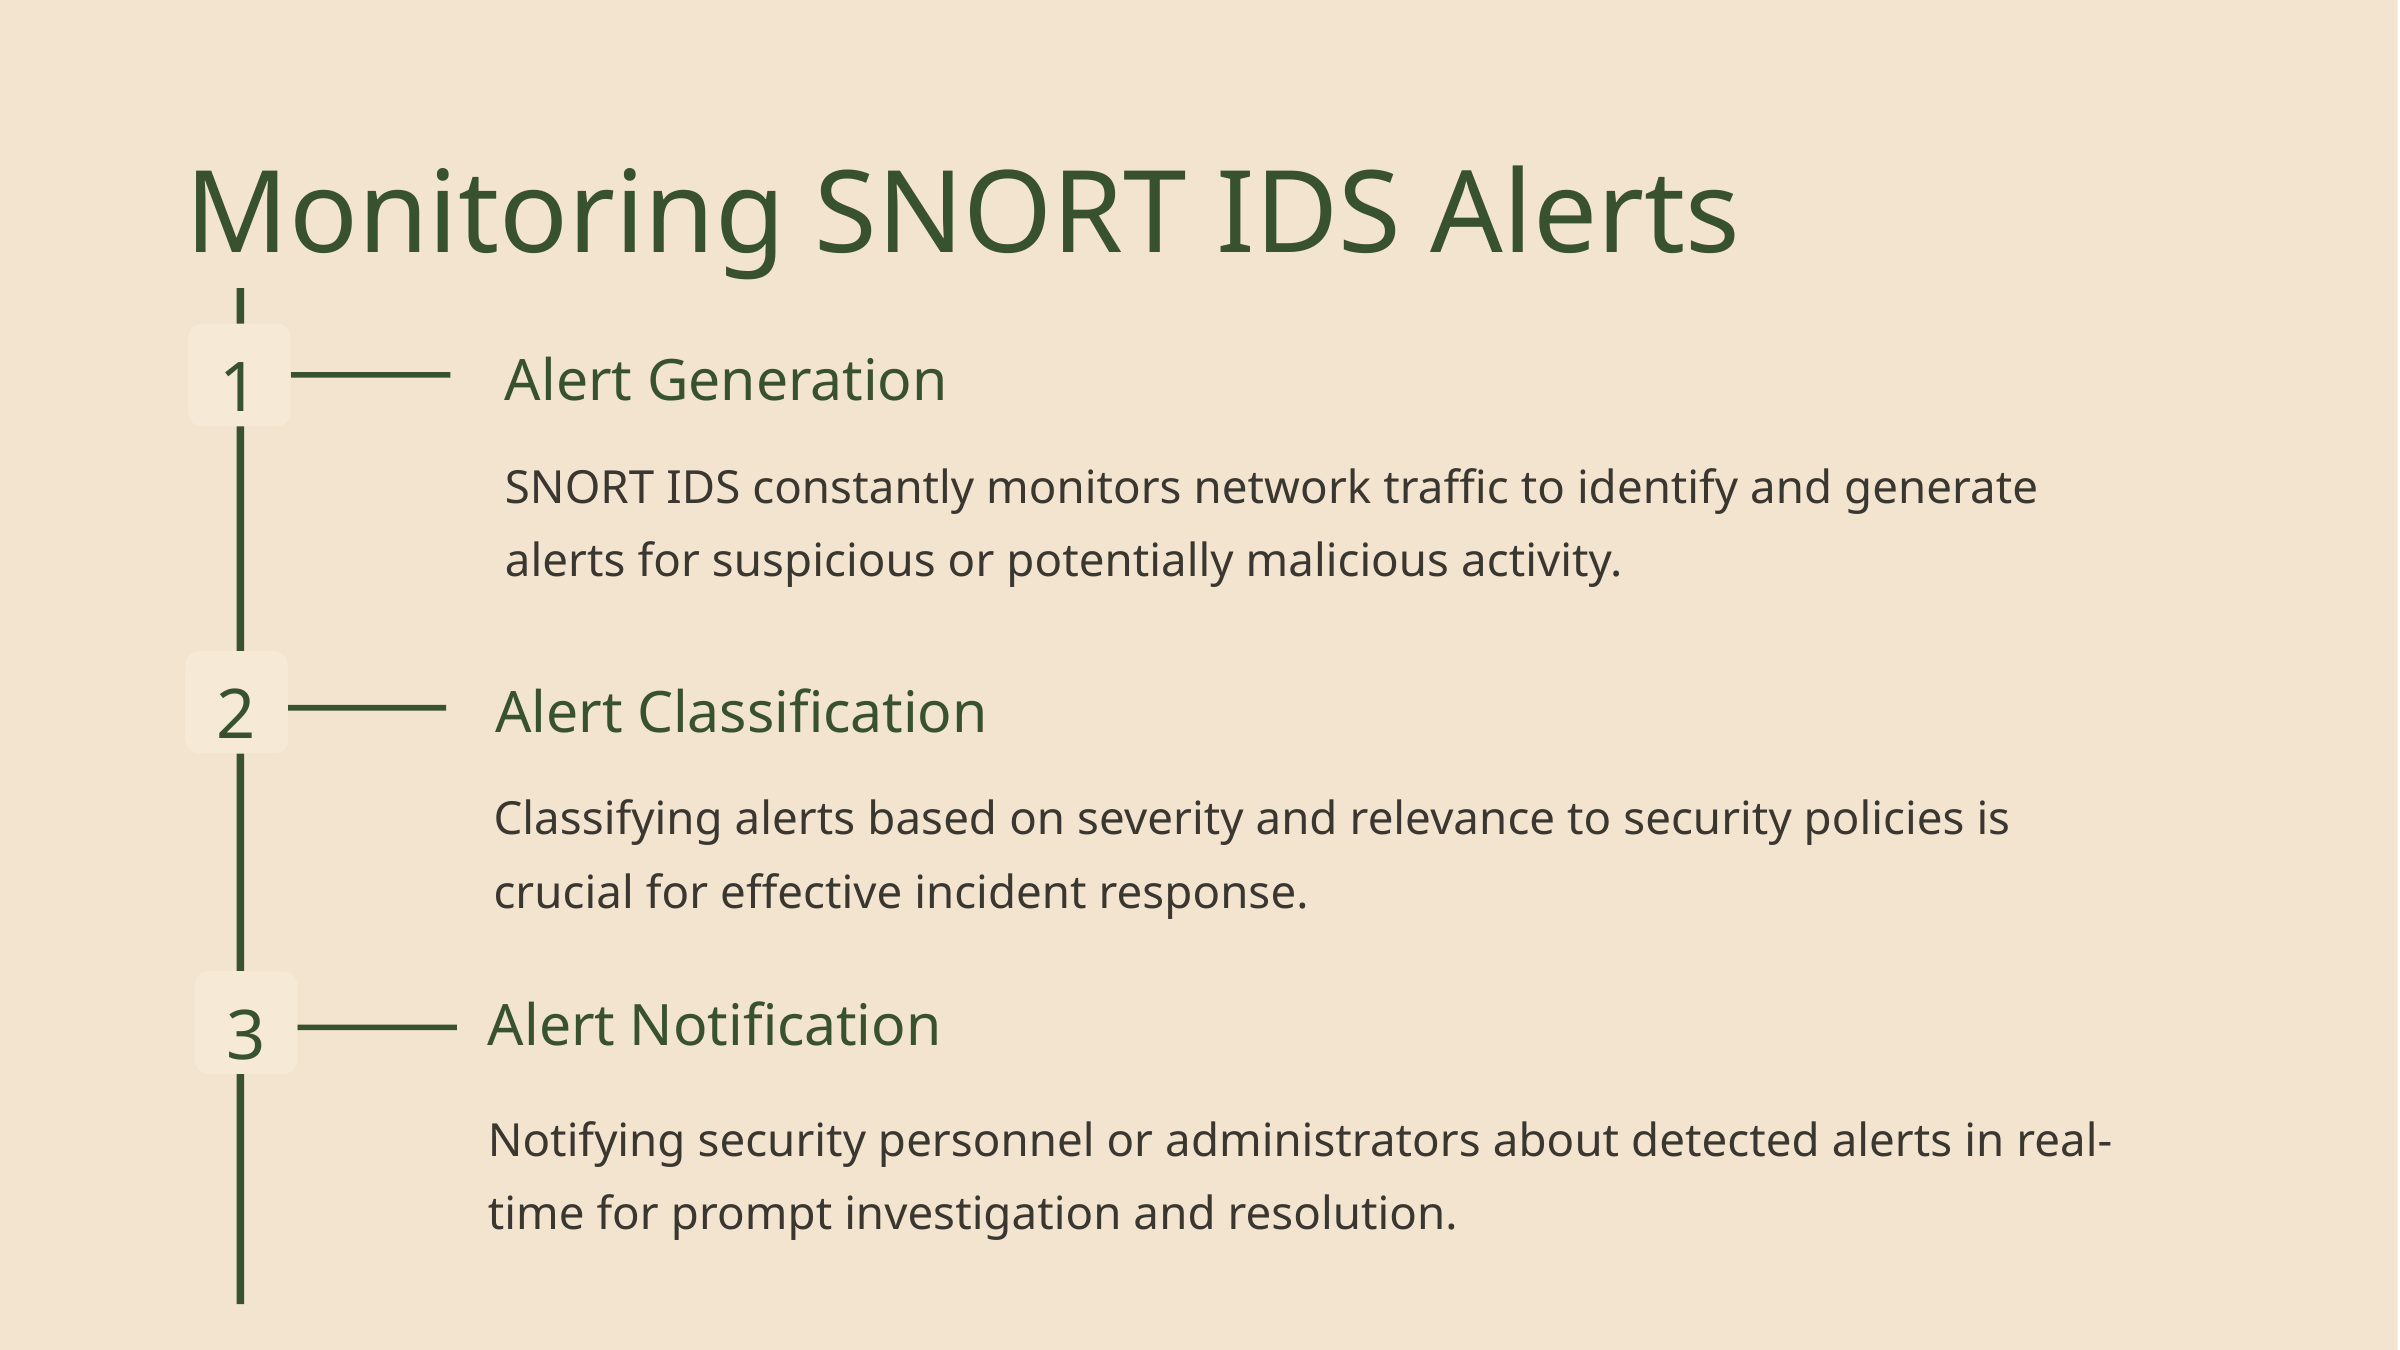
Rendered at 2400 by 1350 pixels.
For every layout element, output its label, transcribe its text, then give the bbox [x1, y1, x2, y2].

text_box [298, 1024, 457, 1031]
text_box [236, 1074, 245, 1305]
text_box 1 [226, 332, 252, 418]
text_box Alert Notification [473, 978, 1044, 1050]
text_box [185, 651, 288, 754]
text_box [236, 427, 245, 651]
text_box [288, 704, 447, 711]
text_box [188, 323, 291, 427]
text_box [236, 754, 245, 971]
text_box [0, 0, 2398, 1350]
text_box [194, 971, 298, 1074]
text_box Alert Generation [490, 333, 1061, 405]
text_box [291, 372, 451, 378]
text_box Notifying security personnel or administrators about detected alerts in real-time for prompt investigation and resolution. [473, 1085, 2131, 1305]
text_box 3 [227, 979, 266, 1066]
text_box Monitoring SNORT IDS Alerts [170, 125, 2100, 254]
text_box Alert Classification [480, 665, 1051, 737]
text_box Classifying alerts based on severity and relevance to security policies is crucial for effective incident response. [478, 763, 2137, 910]
text_box [236, 288, 245, 323]
text_box SNORT IDS constantly monitors network traffic to identify and generate alerts for suspicious or potentially malicious activity. [490, 432, 2164, 652]
text_box 2 [218, 659, 255, 746]
